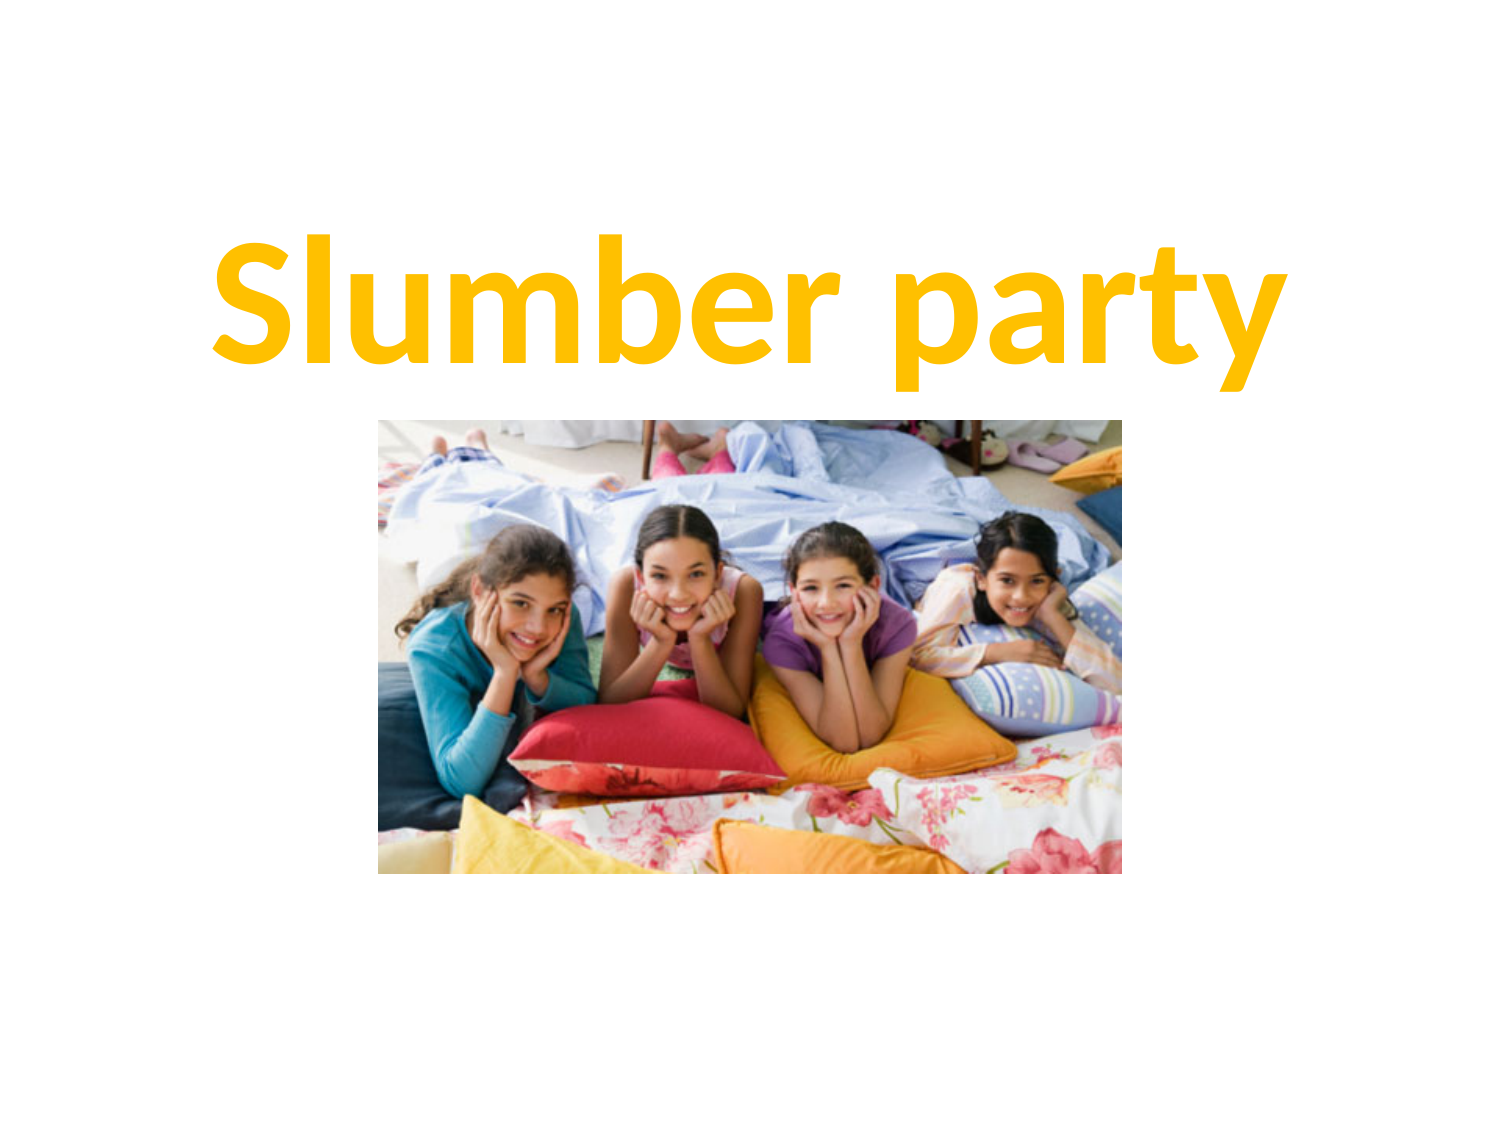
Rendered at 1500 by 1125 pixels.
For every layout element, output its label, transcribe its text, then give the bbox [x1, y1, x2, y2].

picture [377, 420, 1123, 875]
list Slumber party [75, 172, 1425, 438]
